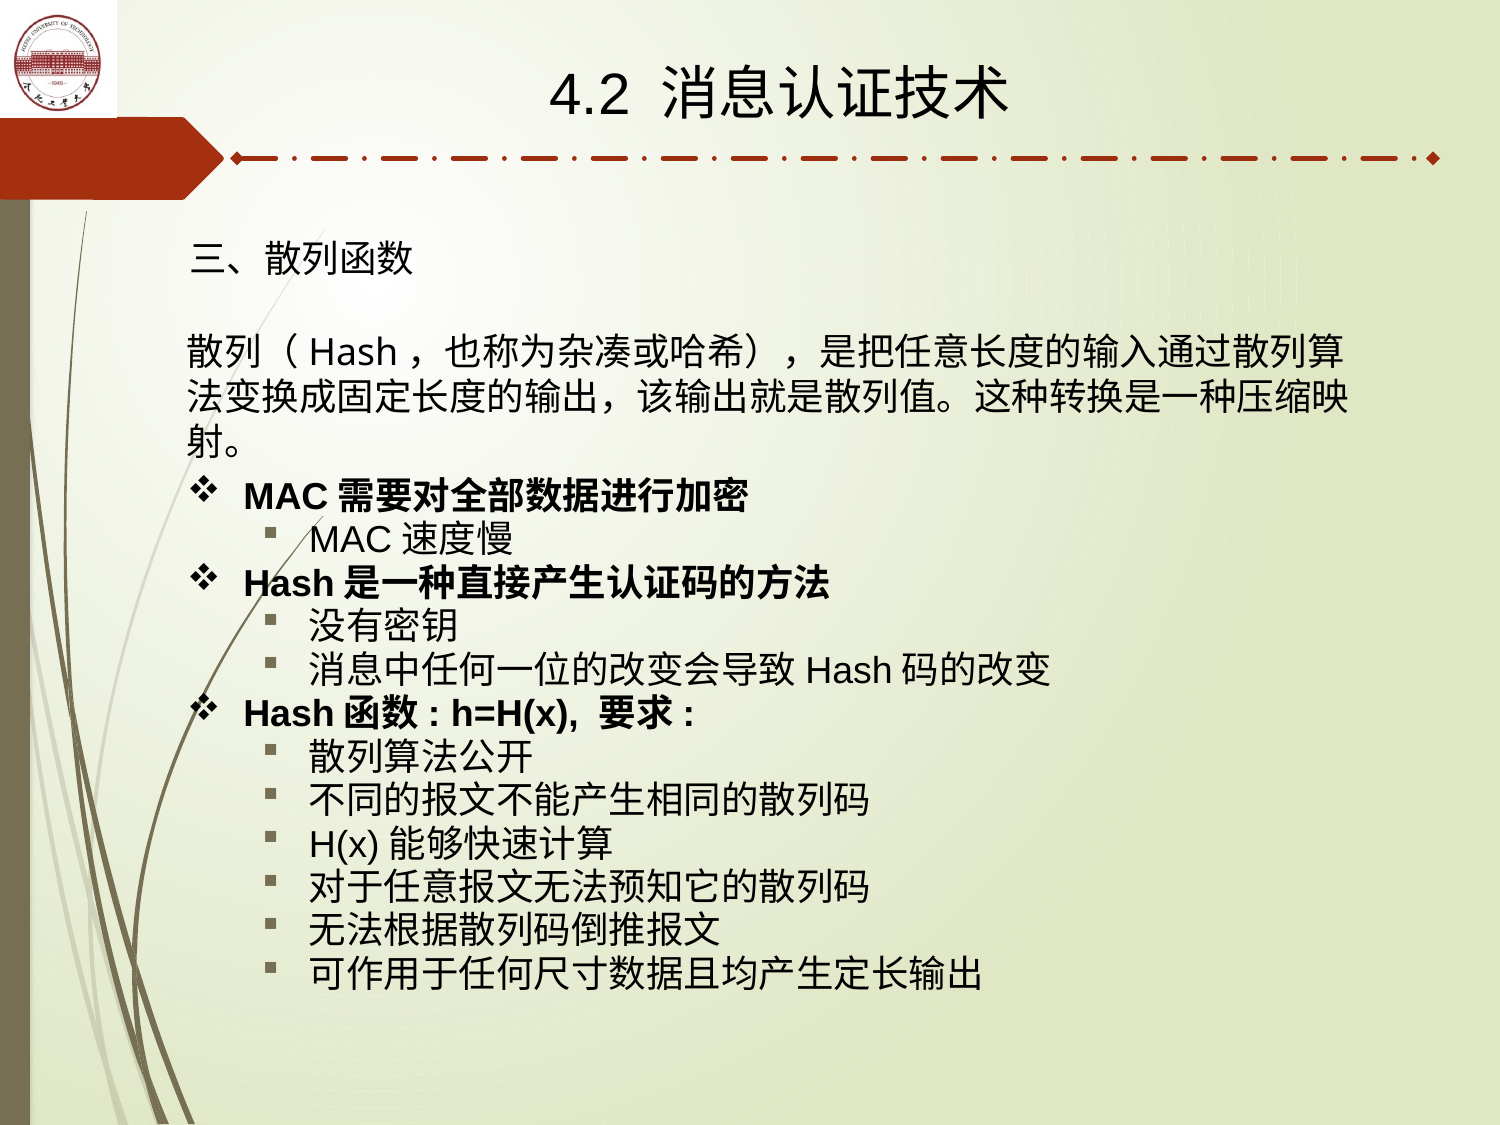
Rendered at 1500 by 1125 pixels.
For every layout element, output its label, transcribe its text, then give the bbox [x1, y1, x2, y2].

text_box 三、散列函数 [174, 227, 438, 288]
text_box 4.2 消息认证技术 [534, 49, 1043, 134]
text_box MAC需要对全部数据进行加密 MAC速度慢 Hash是一种直接产生认证码的方法 没有密钥 消息中任何一位的改变会导致Hash码的改变 Hash函数: h=H(x), 要求: 散列算法公开 不同的报文不能产生相同的散列码 H(x)能够快速计算 对于任意报文无法预知它的散列码 无法根据散列码倒推报文 可作用于任何尺寸数据且均产生定长输出 [172, 473, 1352, 1076]
text_box 散列（Hash，也称为杂凑或哈希），是把任意长度的输入通过散列算法变换成固定长度的输出，该输出就是散列值。这种转换是一种压缩映射。 [172, 320, 1390, 470]
picture [0, 0, 117, 118]
